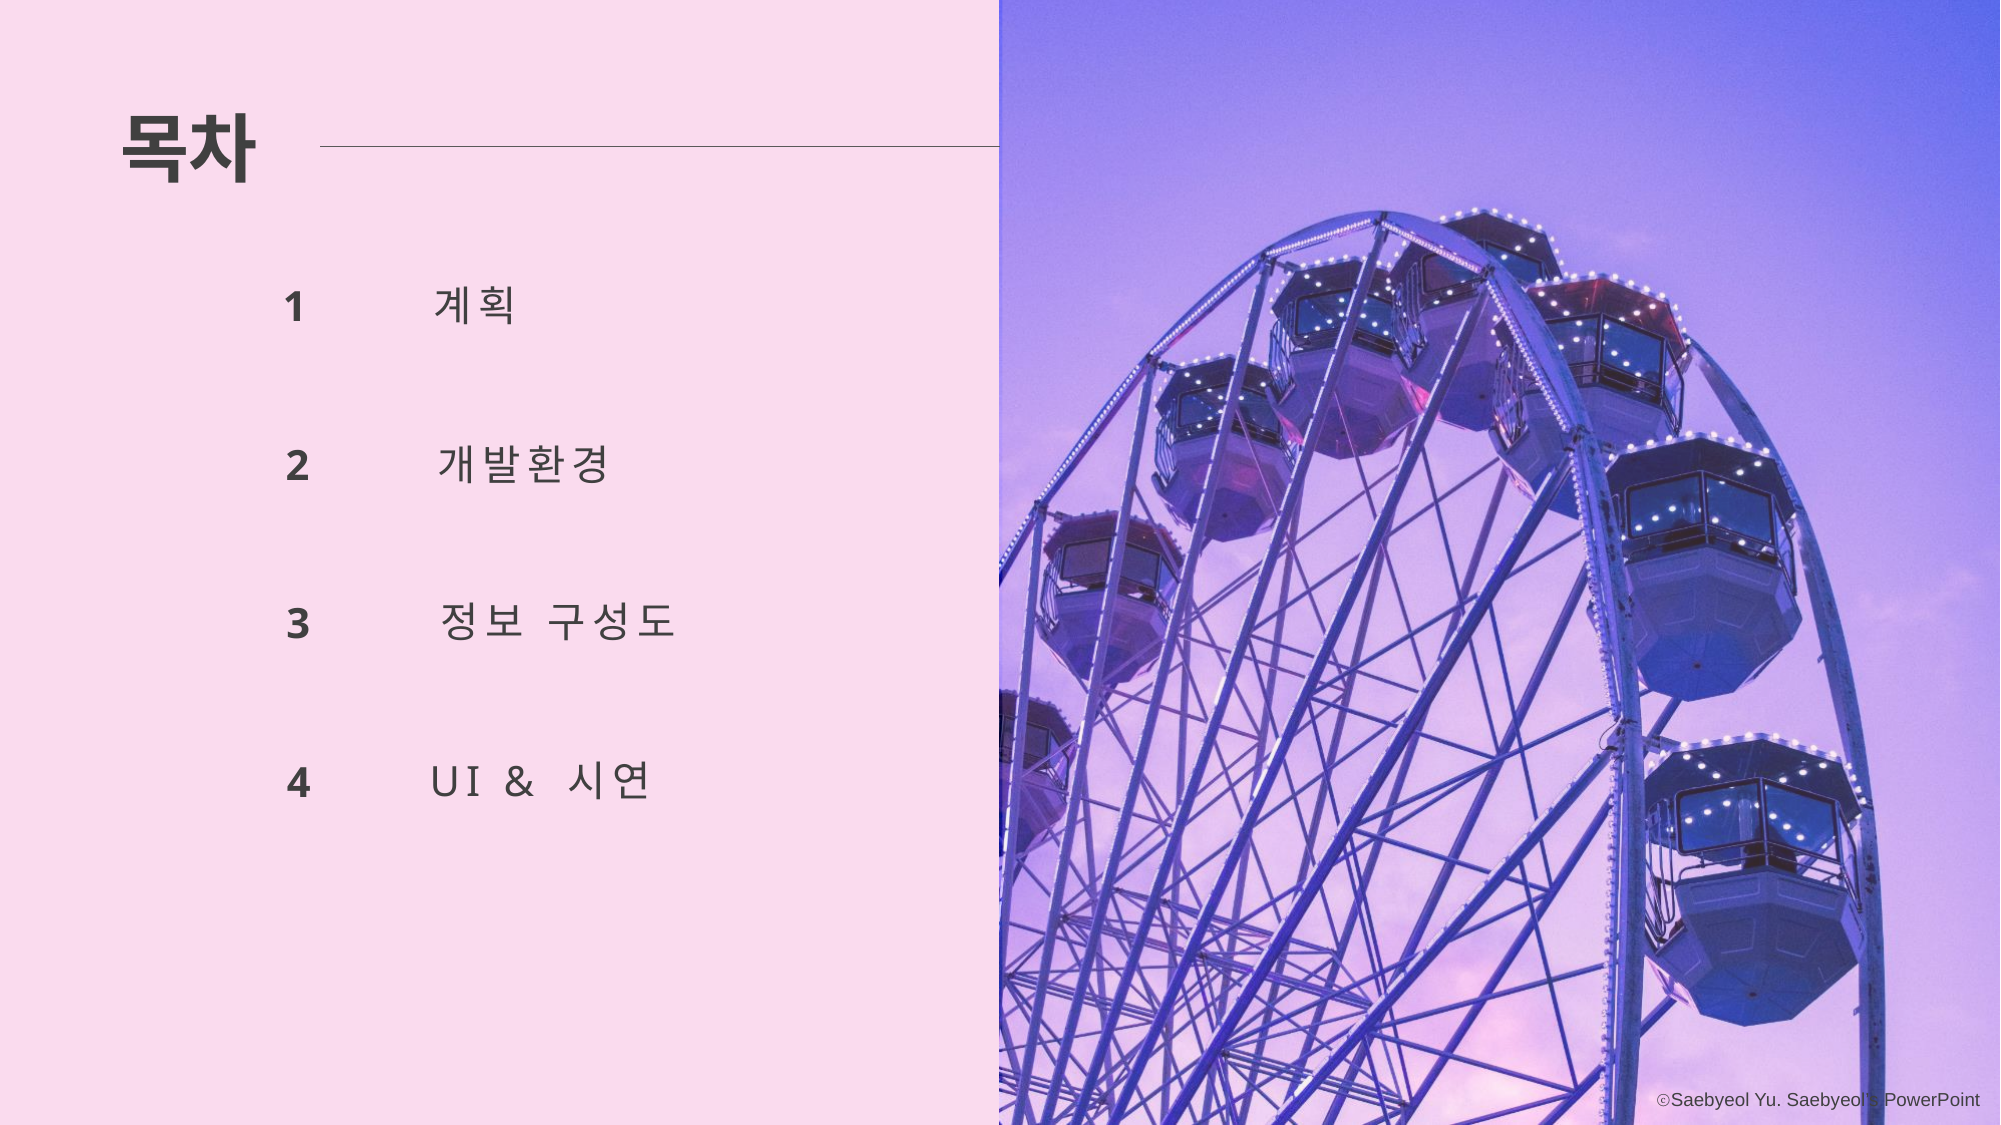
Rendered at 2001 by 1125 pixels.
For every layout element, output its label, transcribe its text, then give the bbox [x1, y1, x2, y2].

text_box 개발환경 [422, 431, 626, 497]
text_box 계획 [419, 272, 533, 338]
text_box 2 [270, 431, 325, 497]
text_box 목차 [105, 93, 273, 199]
text_box 4 [272, 747, 326, 813]
text_box 3 [271, 589, 326, 655]
text_box 1 [268, 272, 322, 338]
text_box 정보 구성도 [425, 588, 691, 704]
text_box UI & 시연 [414, 747, 666, 813]
picture [999, 0, 2000, 1125]
